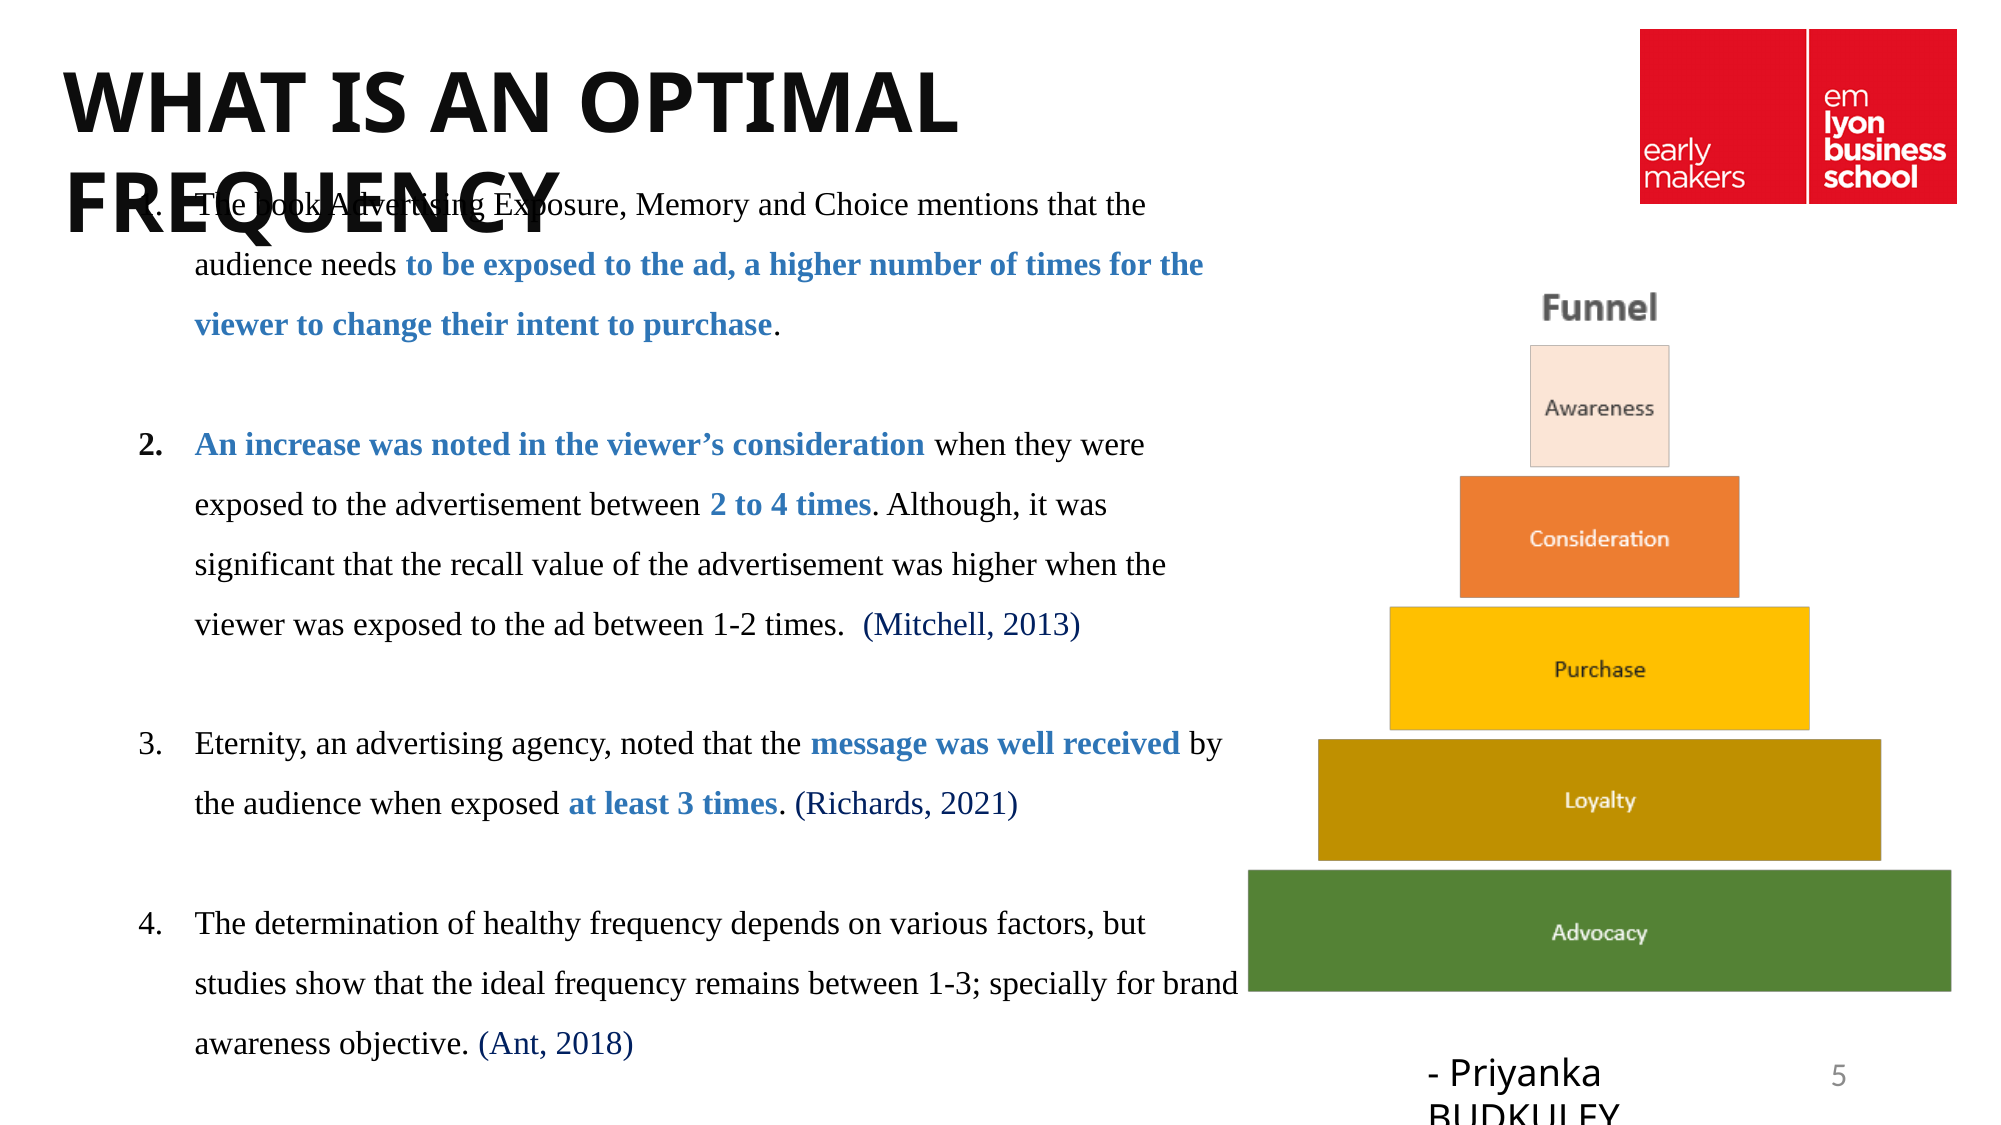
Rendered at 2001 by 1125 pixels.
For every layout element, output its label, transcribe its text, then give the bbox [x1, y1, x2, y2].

picture [1236, 271, 1967, 1012]
text_box WHAT IS AN OPTIMAL FREQUENCY [49, 41, 1468, 257]
picture [1640, 29, 1957, 204]
text_box The book Advertising Exposure, Memory and Choice mentions that the audience needs to be exposed to the ad, a higher number of times for the viewer to change their intent to purchase. An increase was noted in the viewer’s consideration when they were exposed to the advertisement between 2 to 4 times. Although, it was significant that the recall value of the advertisement was higher when the viewer was exposed to the ad between 1-2 times. (Mitchell, 2013) Eternity, an advertising agency, noted that the message was well received by the audience when exposed at least 3 times. (Richards, 2021) The determination of healthy frequency depends on various factors, but studies show that the ideal frequency remains between 1-3; specially for brand awareness objective. (Ant, 2018) [33, 155, 1263, 1069]
slide_number 5 [1412, 1042, 1863, 1103]
